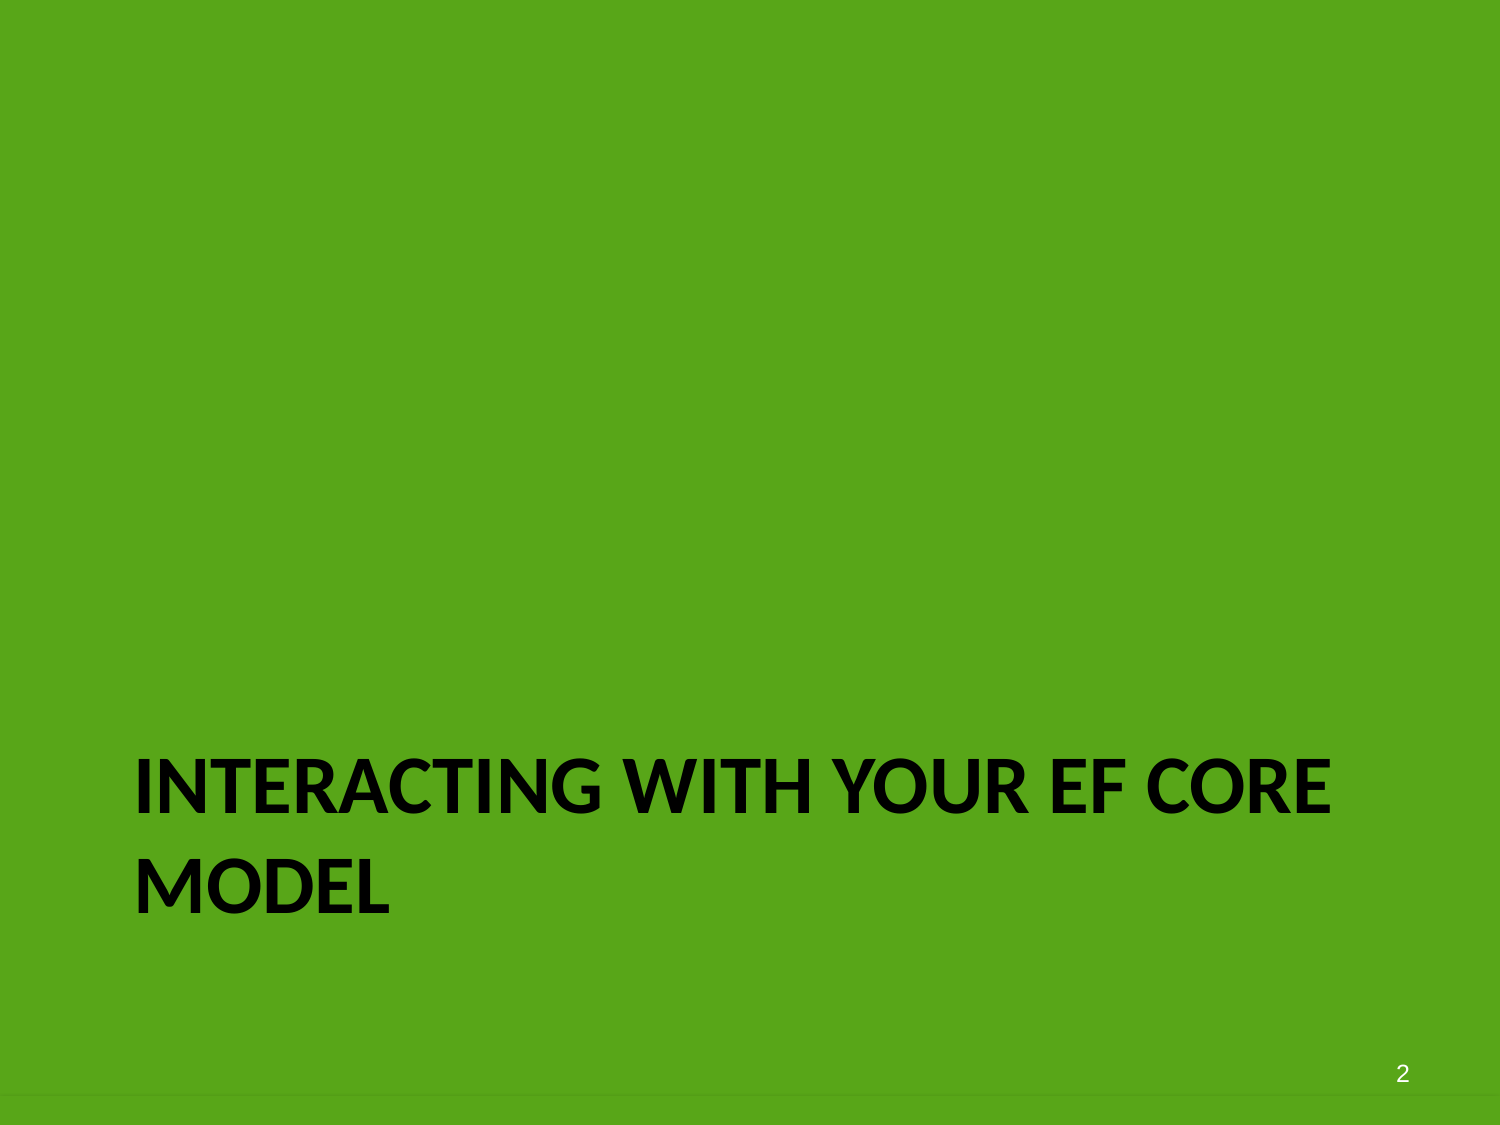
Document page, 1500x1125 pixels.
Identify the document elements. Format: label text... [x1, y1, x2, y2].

slide_number 2 [1074, 1042, 1425, 1103]
title Interacting with your EF Core Model [118, 722, 1394, 947]
